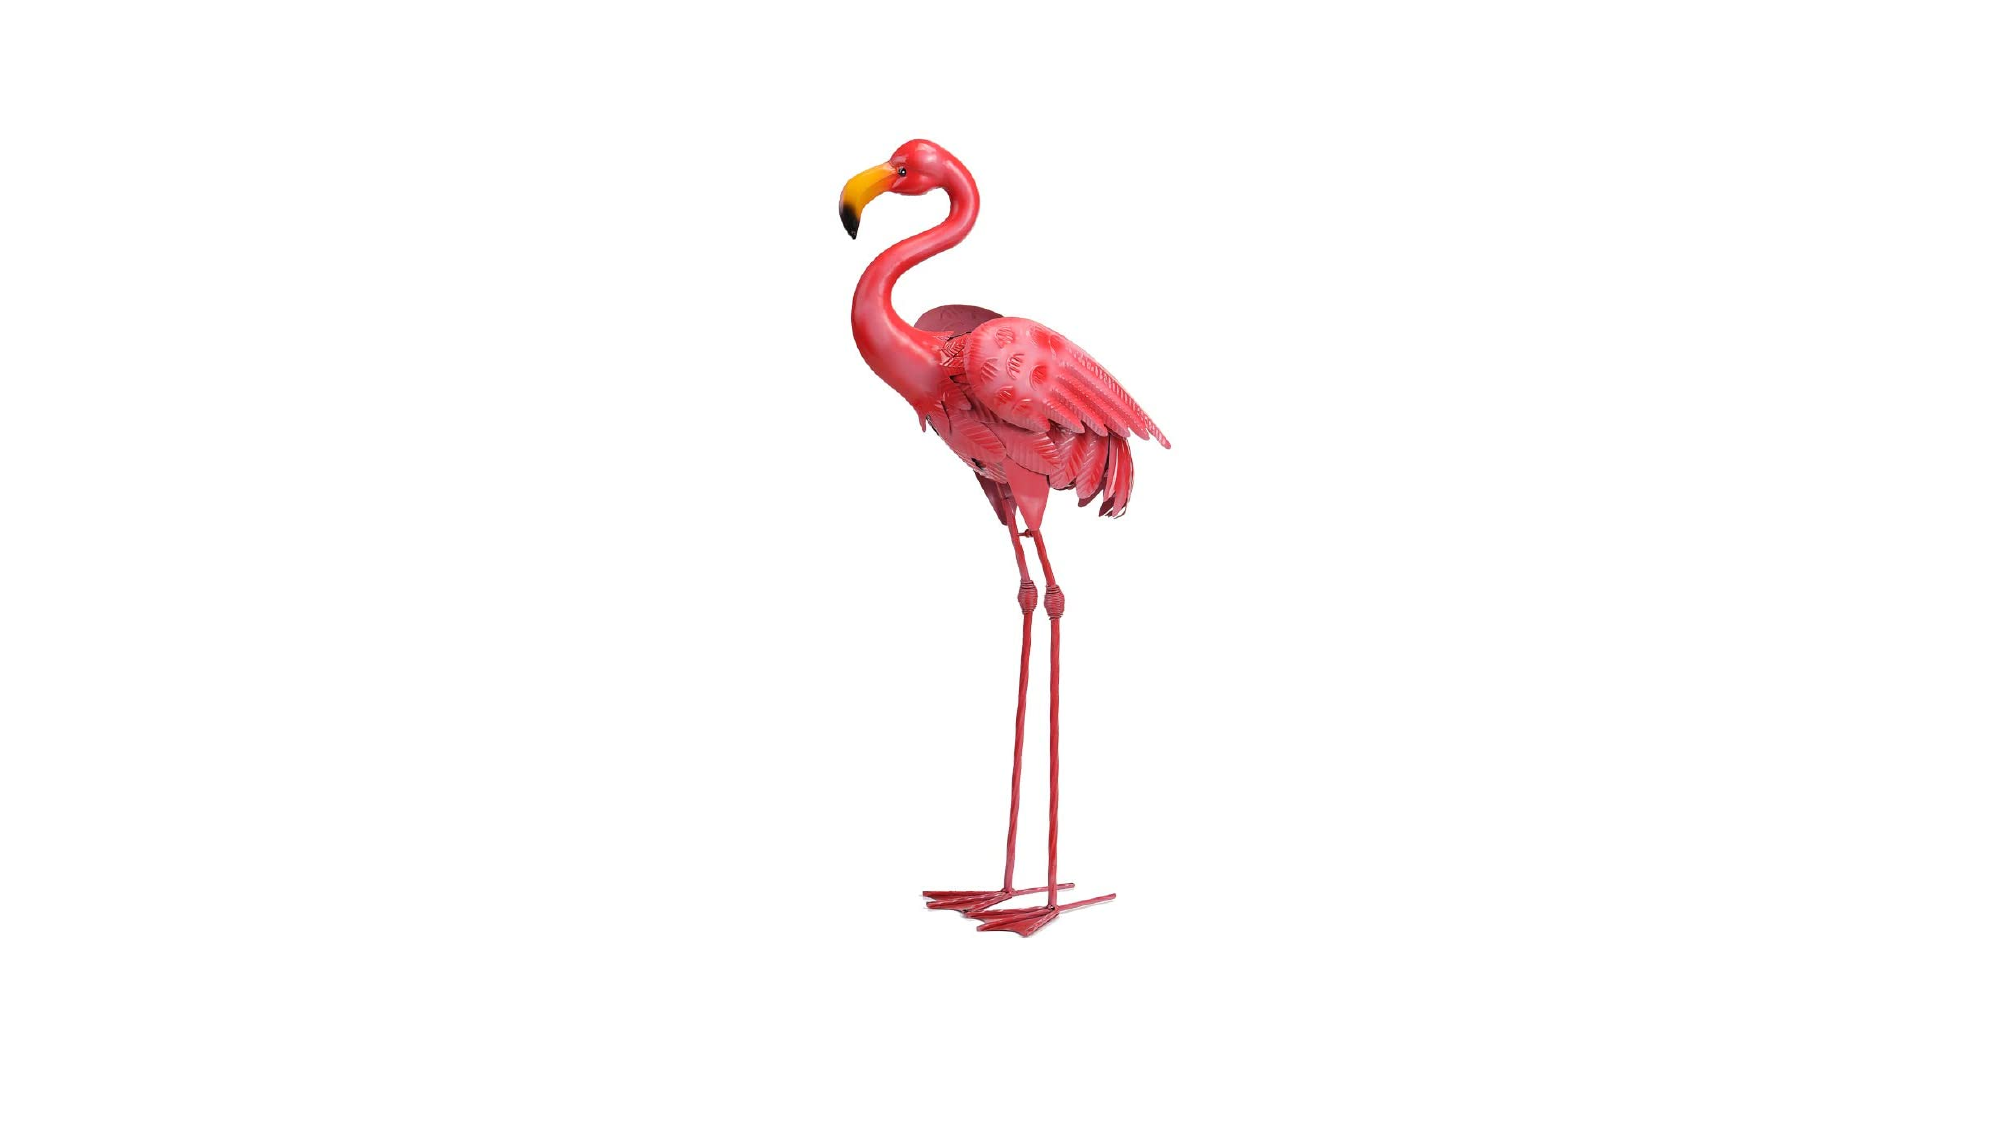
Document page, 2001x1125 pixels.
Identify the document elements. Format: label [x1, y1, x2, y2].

picture [830, 130, 1179, 940]
